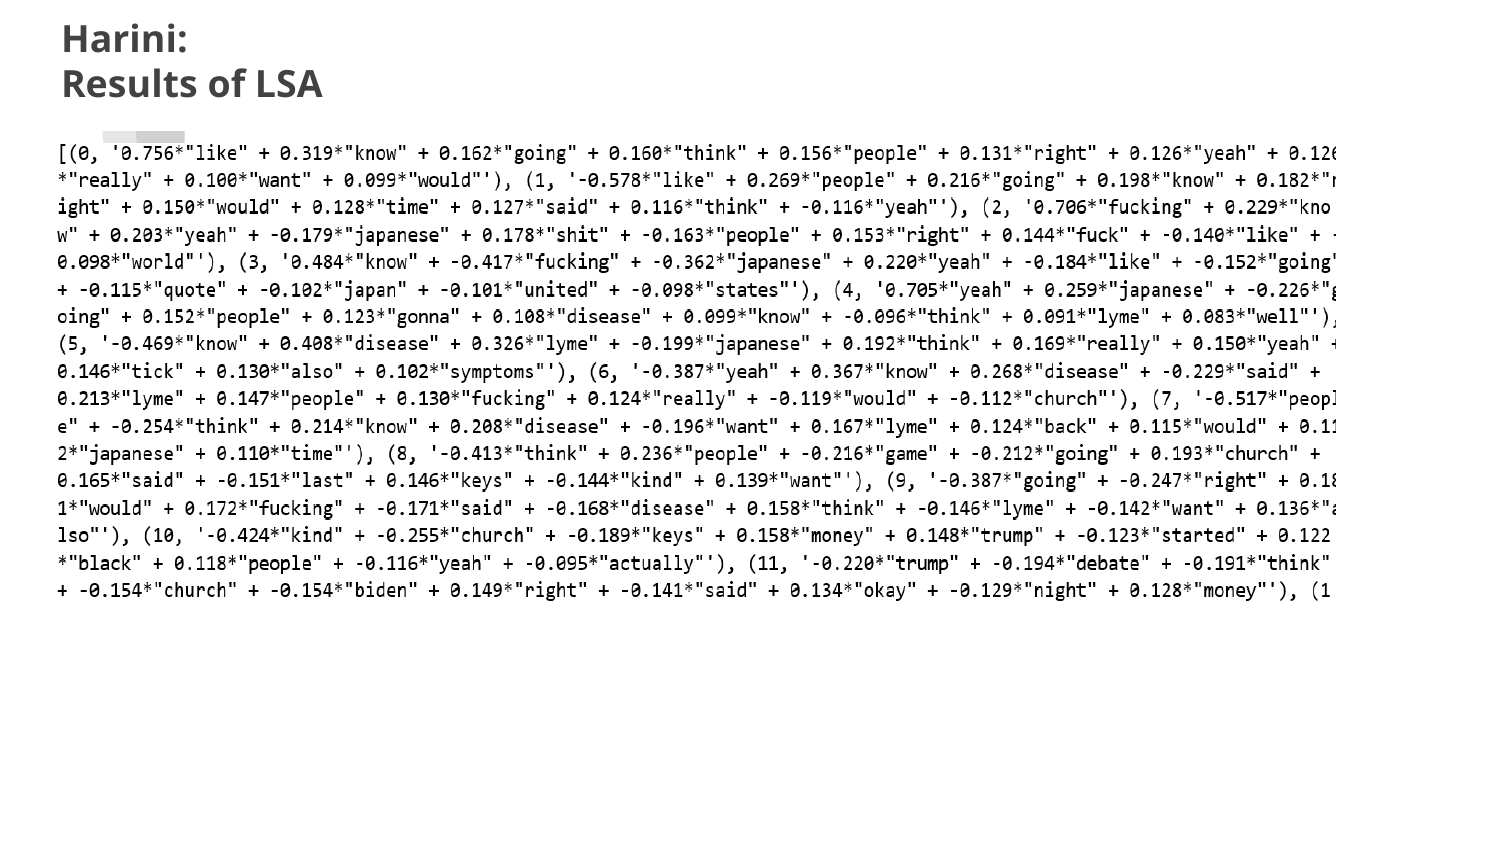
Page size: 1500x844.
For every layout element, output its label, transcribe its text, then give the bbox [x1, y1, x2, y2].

picture [54, 143, 1336, 603]
title Harini: Results of LSA [46, 0, 1200, 164]
